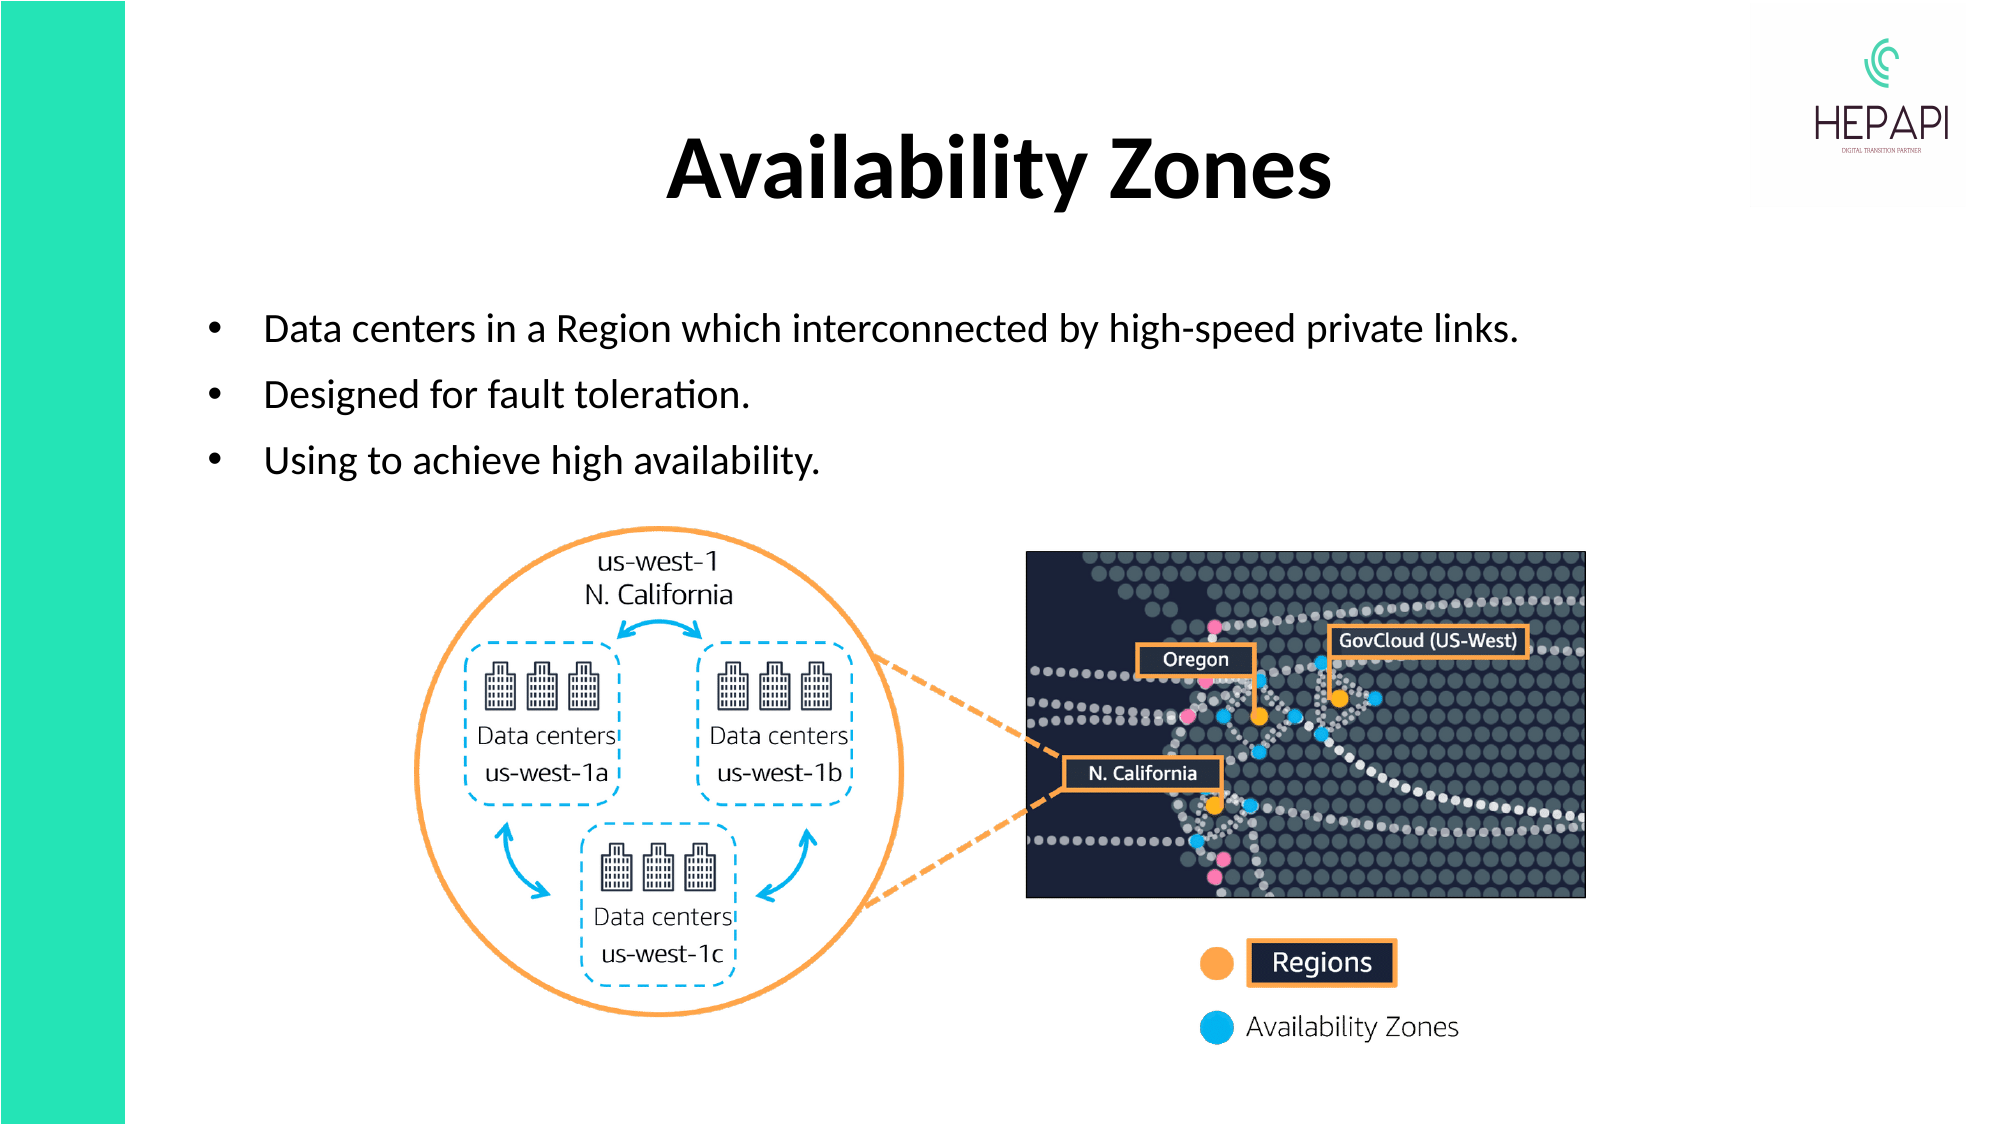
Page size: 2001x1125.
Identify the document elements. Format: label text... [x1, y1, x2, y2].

picture [414, 526, 1586, 1061]
title Availability Zones [136, 59, 1863, 278]
list Data centers in a Region which interconnected by high-speed private links. Designed for fault toleration. Using to achieve high availability. [180, 298, 1541, 528]
text_box [0, 0, 127, 1125]
picture [1749, 3, 1966, 207]
